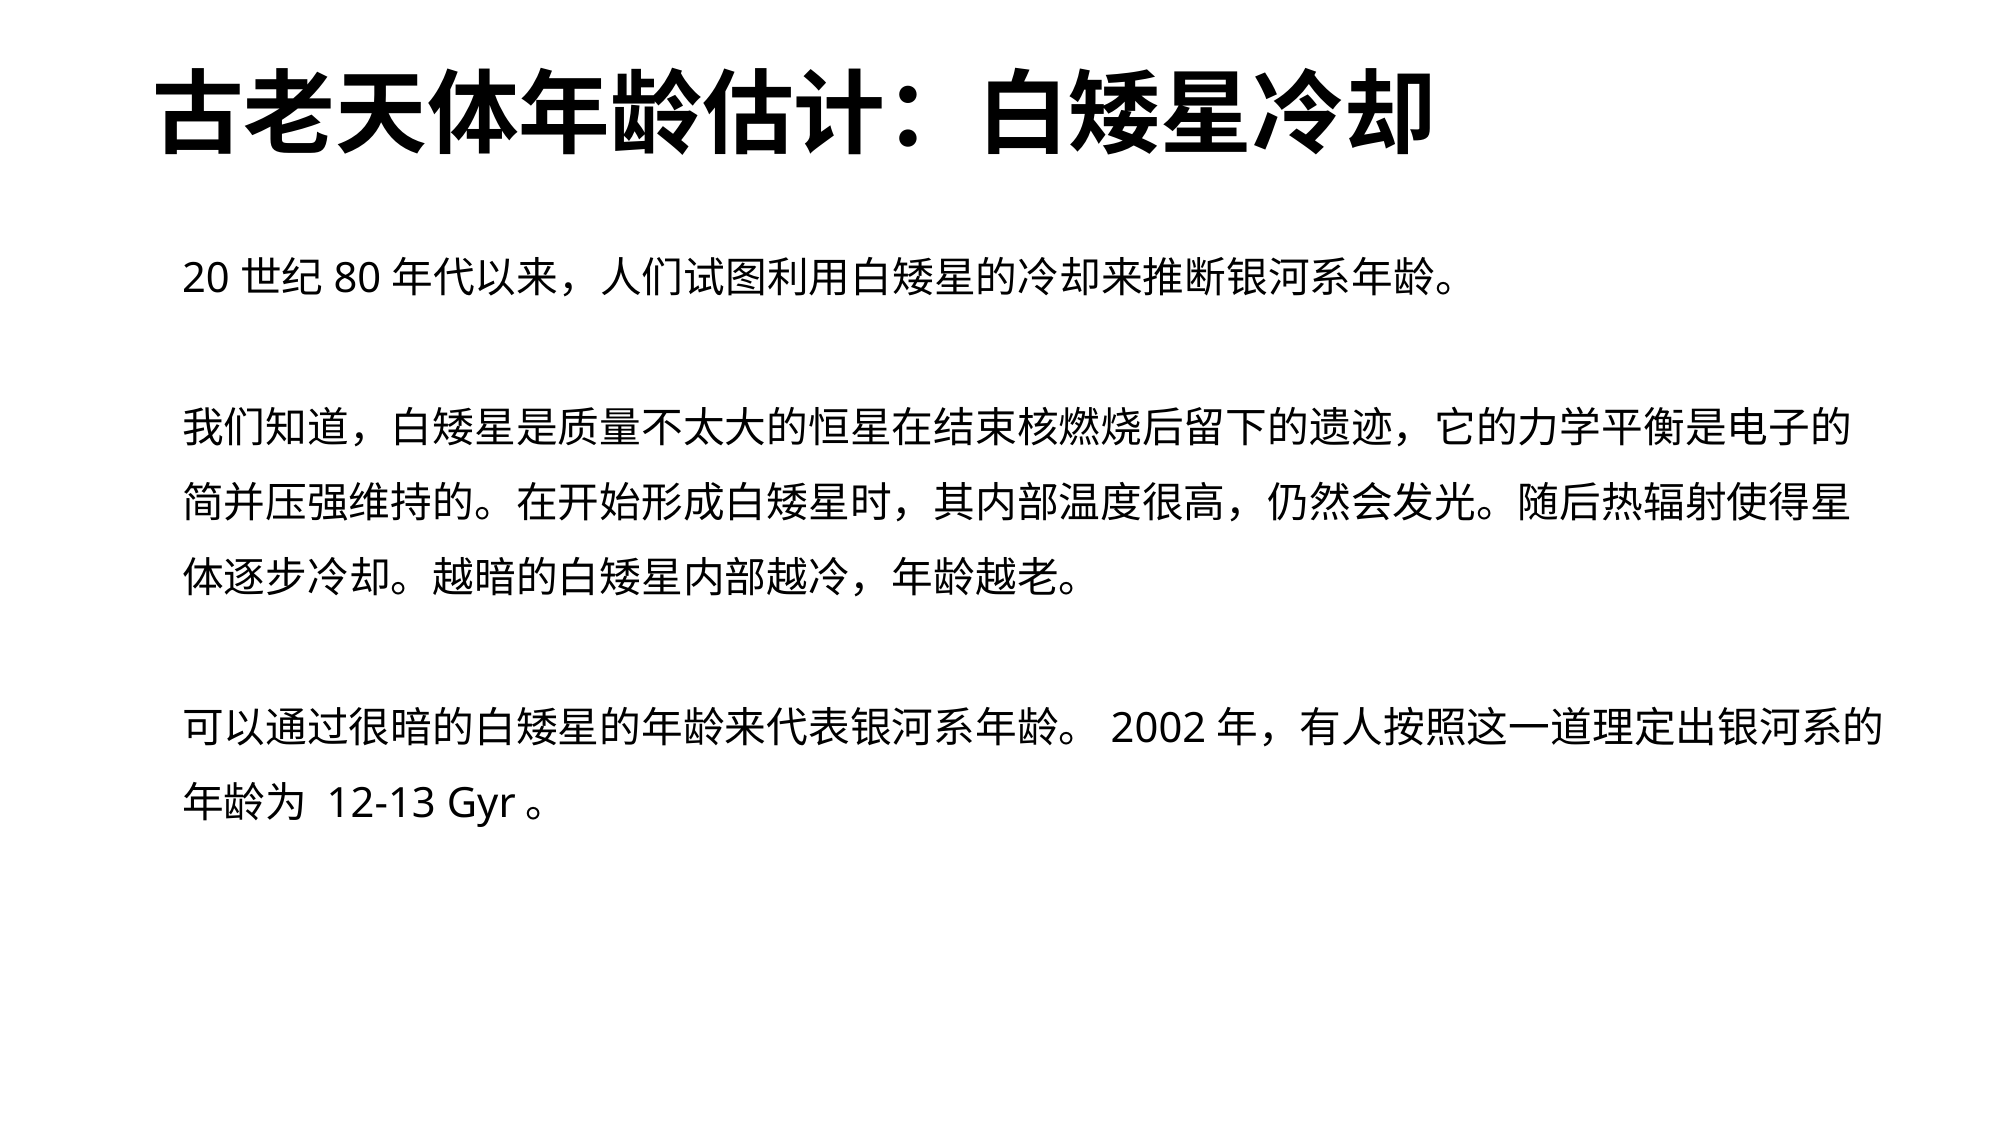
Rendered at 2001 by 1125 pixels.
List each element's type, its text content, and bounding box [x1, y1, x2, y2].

text_box 20世纪80年代以来，人们试图利用白矮星的冷却来推断银河系年龄。 我们知道，白矮星是质量不太大的恒星在结束核燃烧后留下的遗迹，它的力学平衡是电子的简并压强维持的。在开始形成白矮星时，其内部温度很高，仍然会发光。随后热辐射使得星体逐步冷却。越暗的白矮星内部越冷，年龄越老。 可以通过很暗的白矮星的年龄来代表银河系年龄。2002年，有人按照这一道理定出银河系的年龄为 12-13 Gyr。 [167, 168, 1909, 834]
text_box 古老天体年龄估计：白矮星冷却 [137, 59, 1863, 278]
